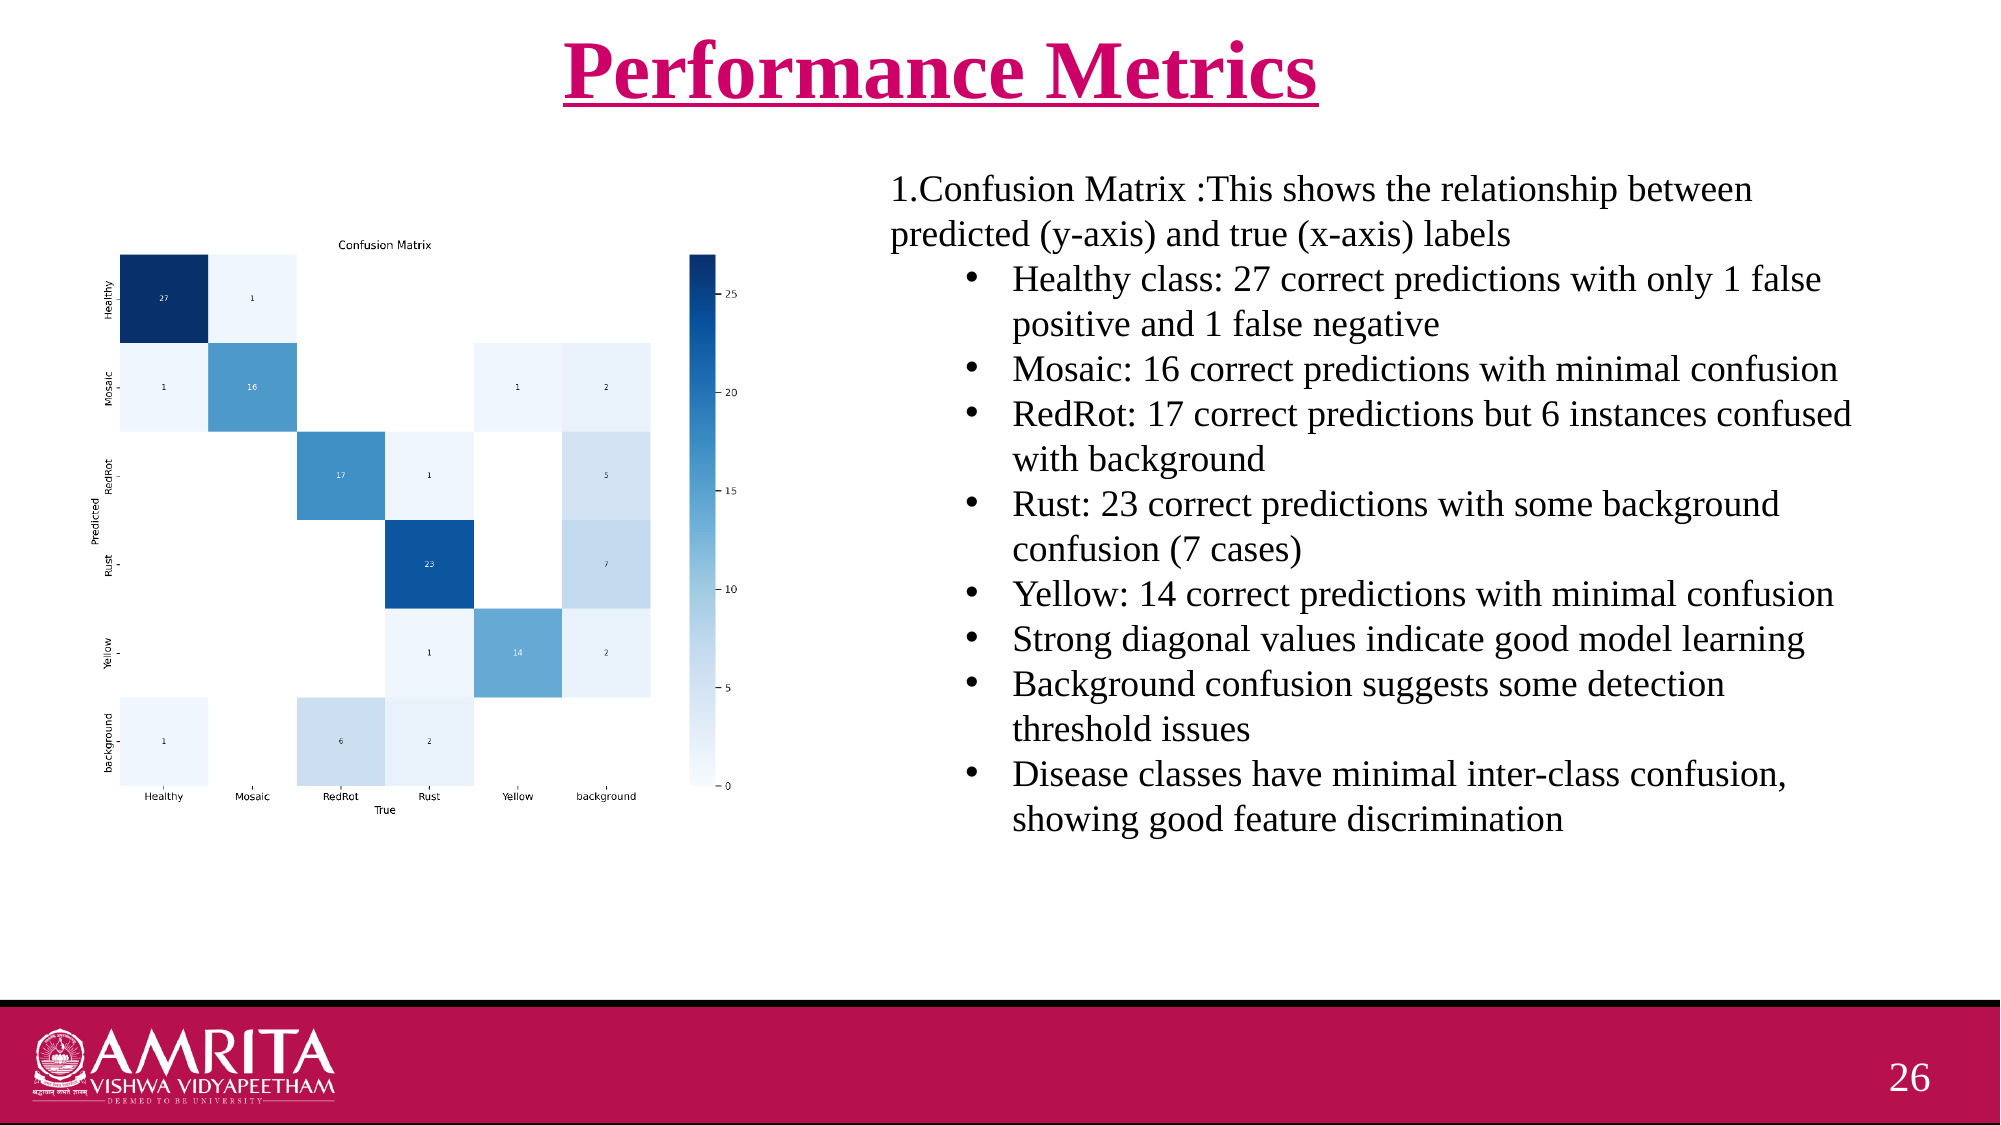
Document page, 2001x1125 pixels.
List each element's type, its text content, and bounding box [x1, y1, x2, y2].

picture [24, 1011, 343, 1113]
picture [19, 228, 817, 827]
title Performance Metrics [548, 16, 1452, 127]
text_box Confusion Matrix :This shows the relationship between predicted (y-axis) and true (x-axis) labels Healthy class: 27 correct predictions with only 1 false positive and 1 false negative Mosaic: 16 correct predictions with minimal confusion RedRot: 17 correct predictions but 6 instances confused with background Rust: 23 correct predictions with some background confusion (7 cases) Yellow: 14 correct predictions with minimal confusion Strong diagonal values indicate good model learning Background confusion suggests some detection threshold issues Disease classes have minimal inter-class confusion, showing good feature discrimination [875, 156, 1876, 847]
